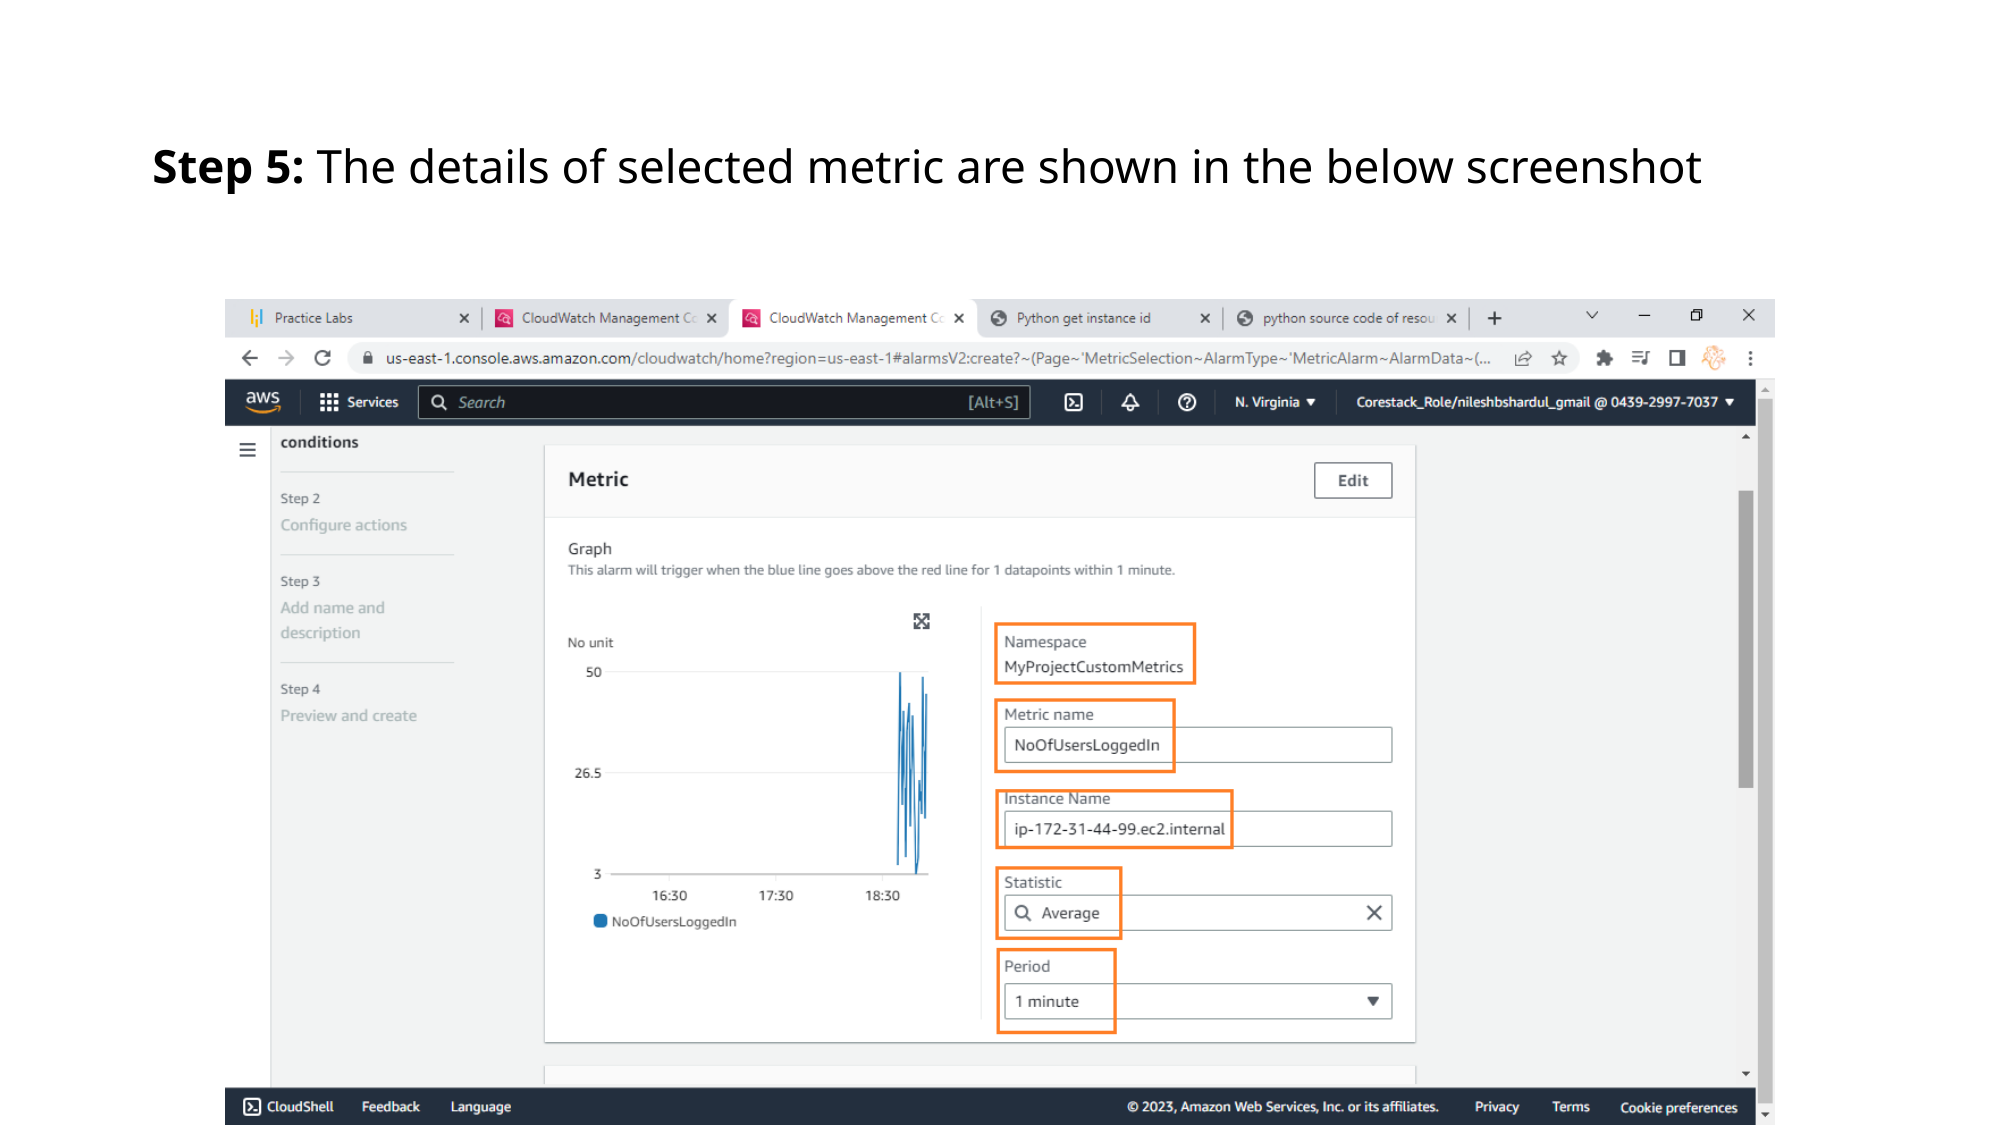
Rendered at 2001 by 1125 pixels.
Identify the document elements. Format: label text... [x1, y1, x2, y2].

title Step 5: The details of selected metric are shown in the below screenshot [137, 59, 1863, 278]
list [225, 299, 1775, 1125]
